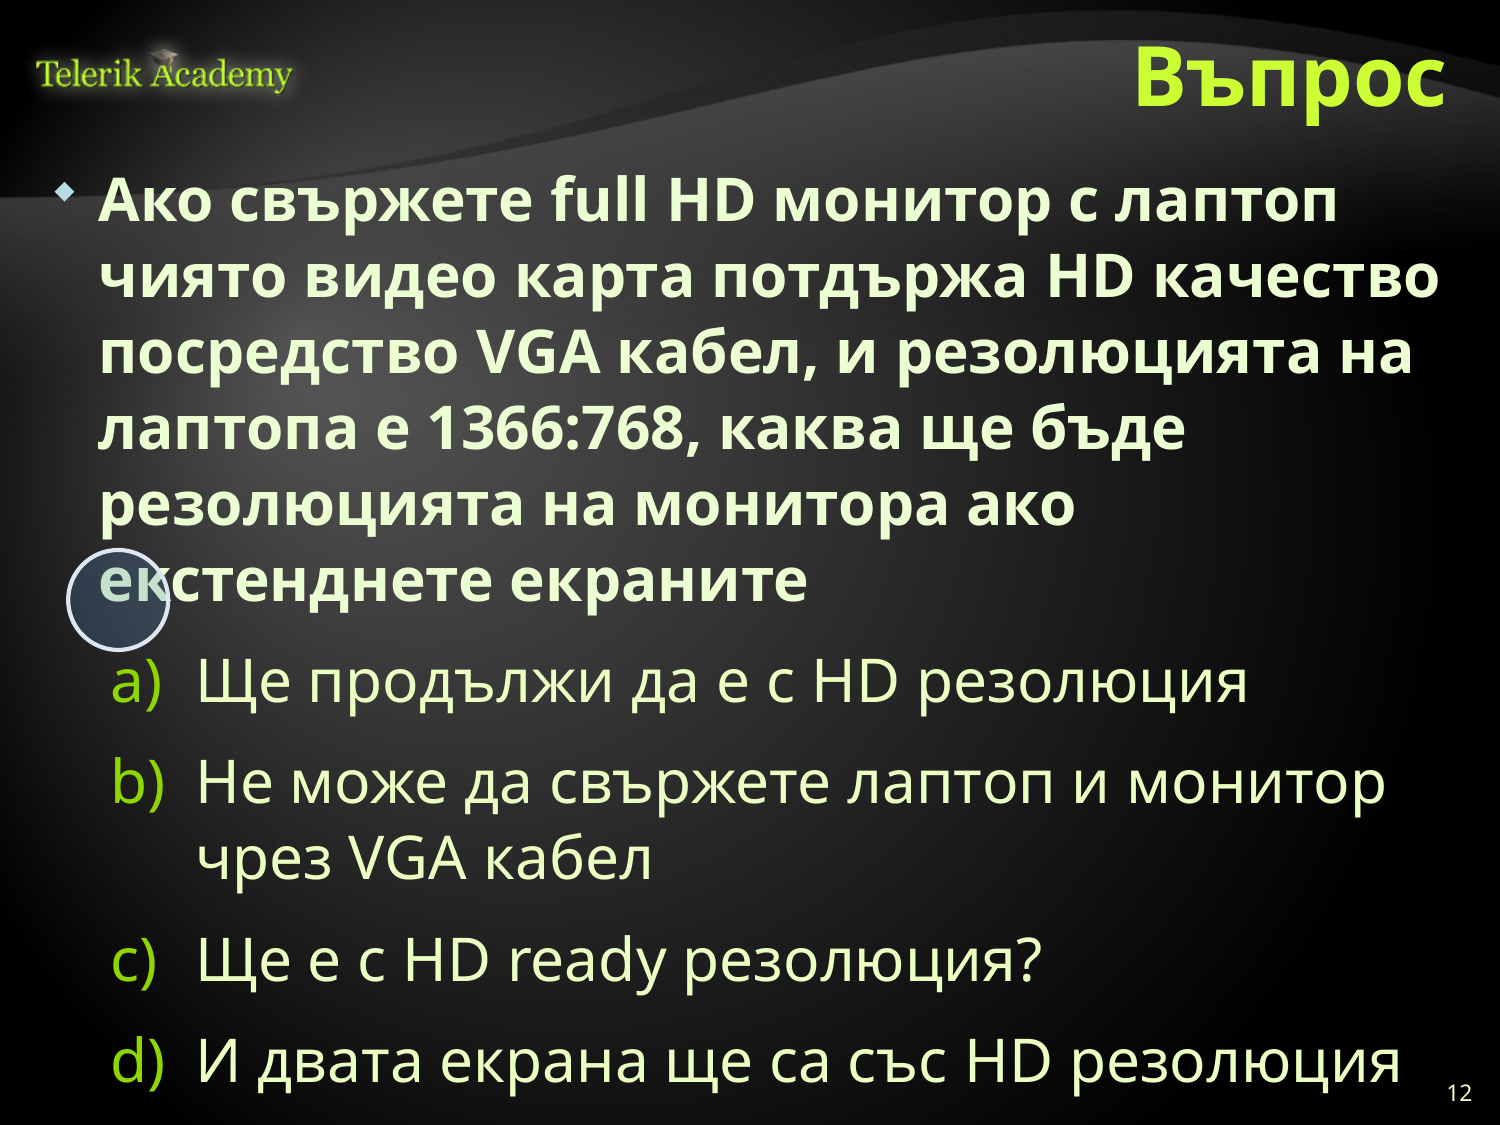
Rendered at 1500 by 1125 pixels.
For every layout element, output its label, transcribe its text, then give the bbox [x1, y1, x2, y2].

list Ако свържете full HD монитор с лаптоп чиято видео карта потдържа HD качество посредство VGA кабел, и резолюцията на лаптопа е 1366:768, каква ще бъде резолюцията на монитора ако екстенднете екраните Ще продължи да е с HD резолюция Не може да свържете лаптоп и монитор чрез VGA кабел Ще е с HD ready резолюция? И двата екрана ще са със HD резолюция [37, 149, 1463, 1075]
title Въпрос [300, 12, 1463, 149]
picture [0, 0, 1500, 1125]
slide_number 12 [1412, 1074, 1488, 1113]
text_box [66, 547, 171, 653]
